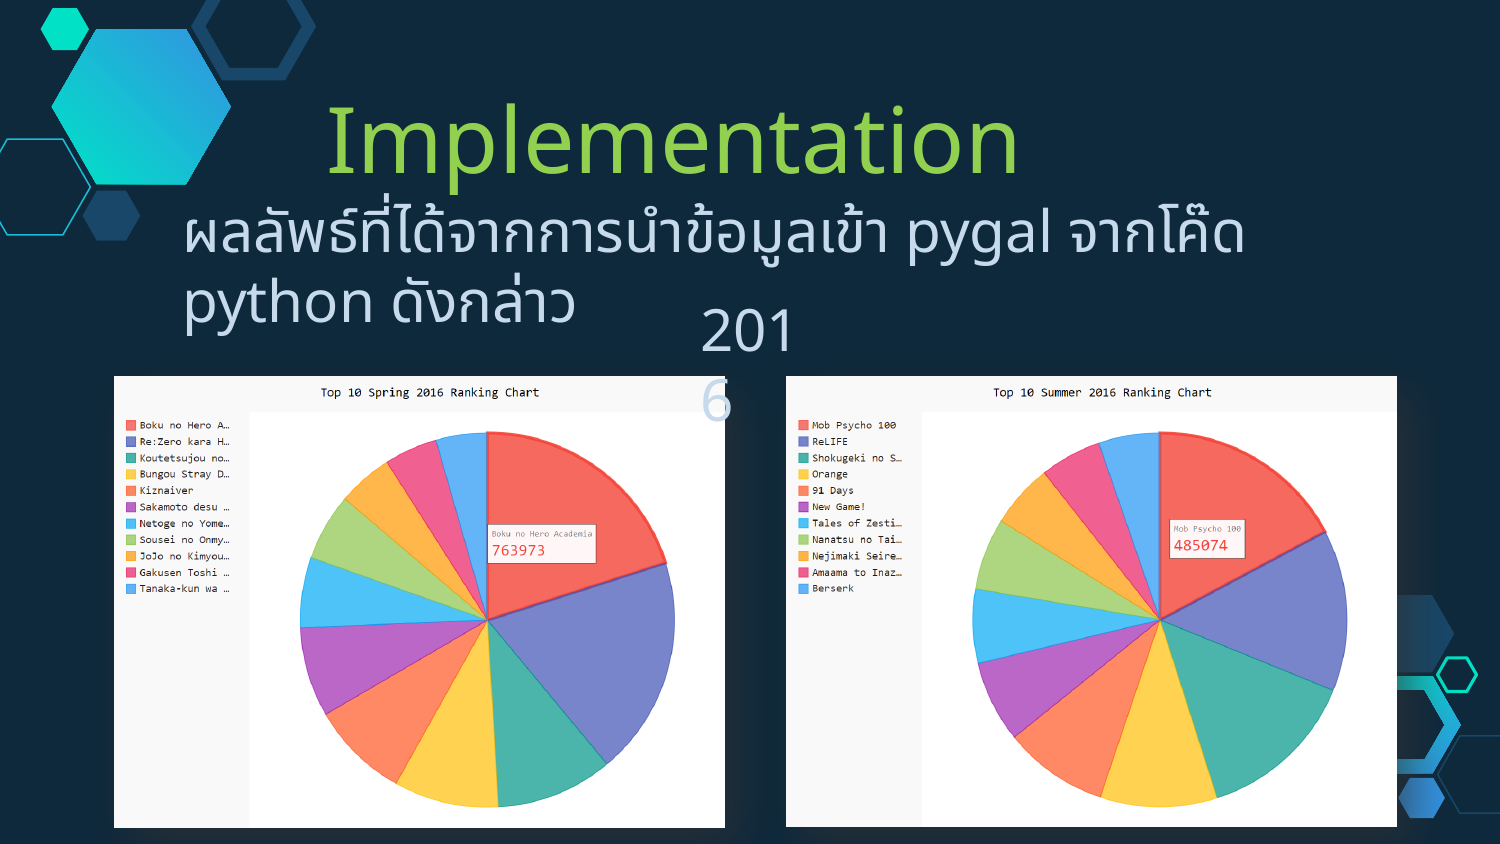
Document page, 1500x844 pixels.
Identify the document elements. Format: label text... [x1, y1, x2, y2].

list ผลลัพธ์ที่ได้จากการนำข้อมูลเข้า pygal จากโค๊ด python ดังกล่าว [144, 179, 1356, 312]
text_box 2016 [662, 277, 838, 415]
title Implementation [311, 16, 1150, 179]
picture [785, 376, 1397, 827]
picture [113, 376, 725, 828]
